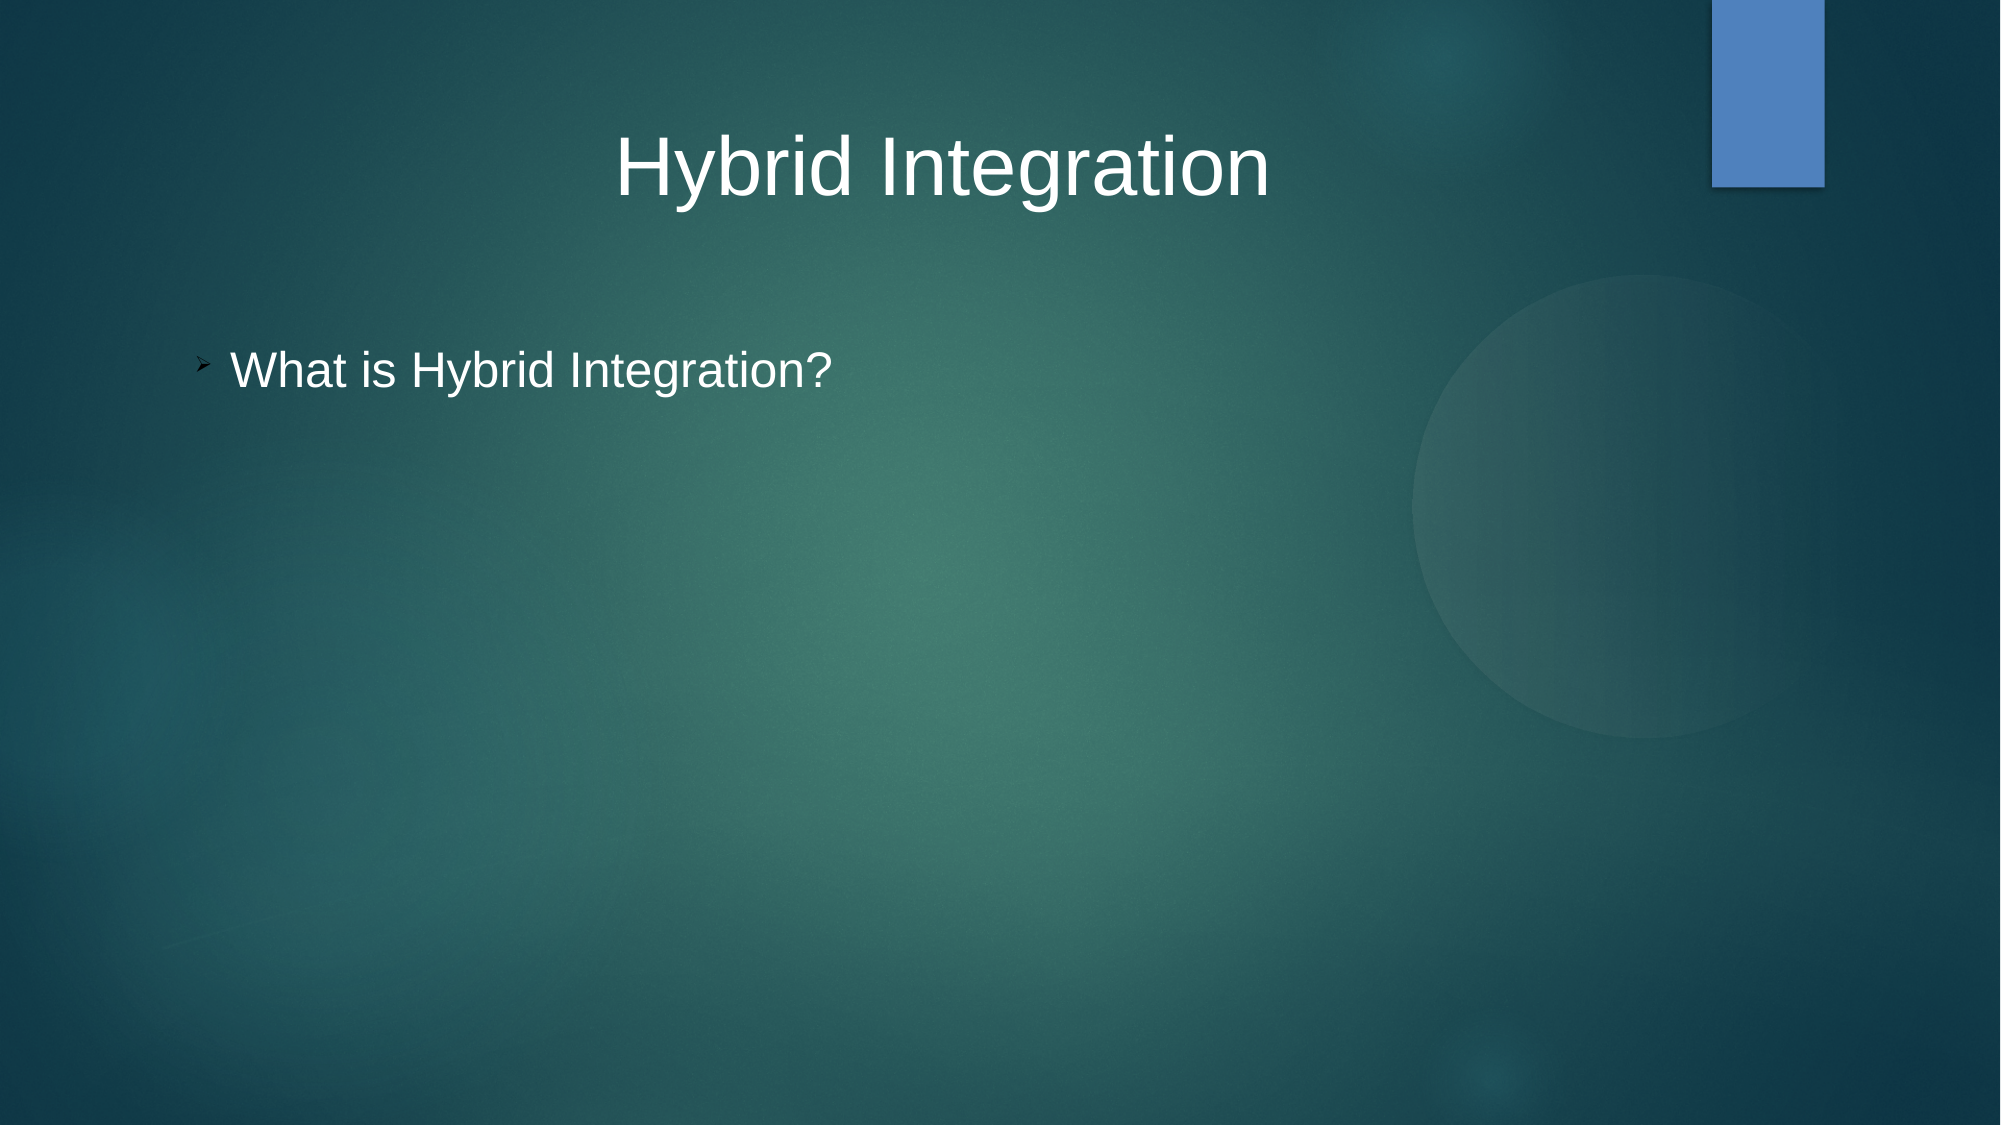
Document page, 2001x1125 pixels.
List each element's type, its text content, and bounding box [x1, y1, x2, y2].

picture [0, 0, 2001, 1125]
text_box What is Hybrid Integration? [179, 329, 1050, 439]
text_box Hybrid Integration [599, 104, 1410, 354]
